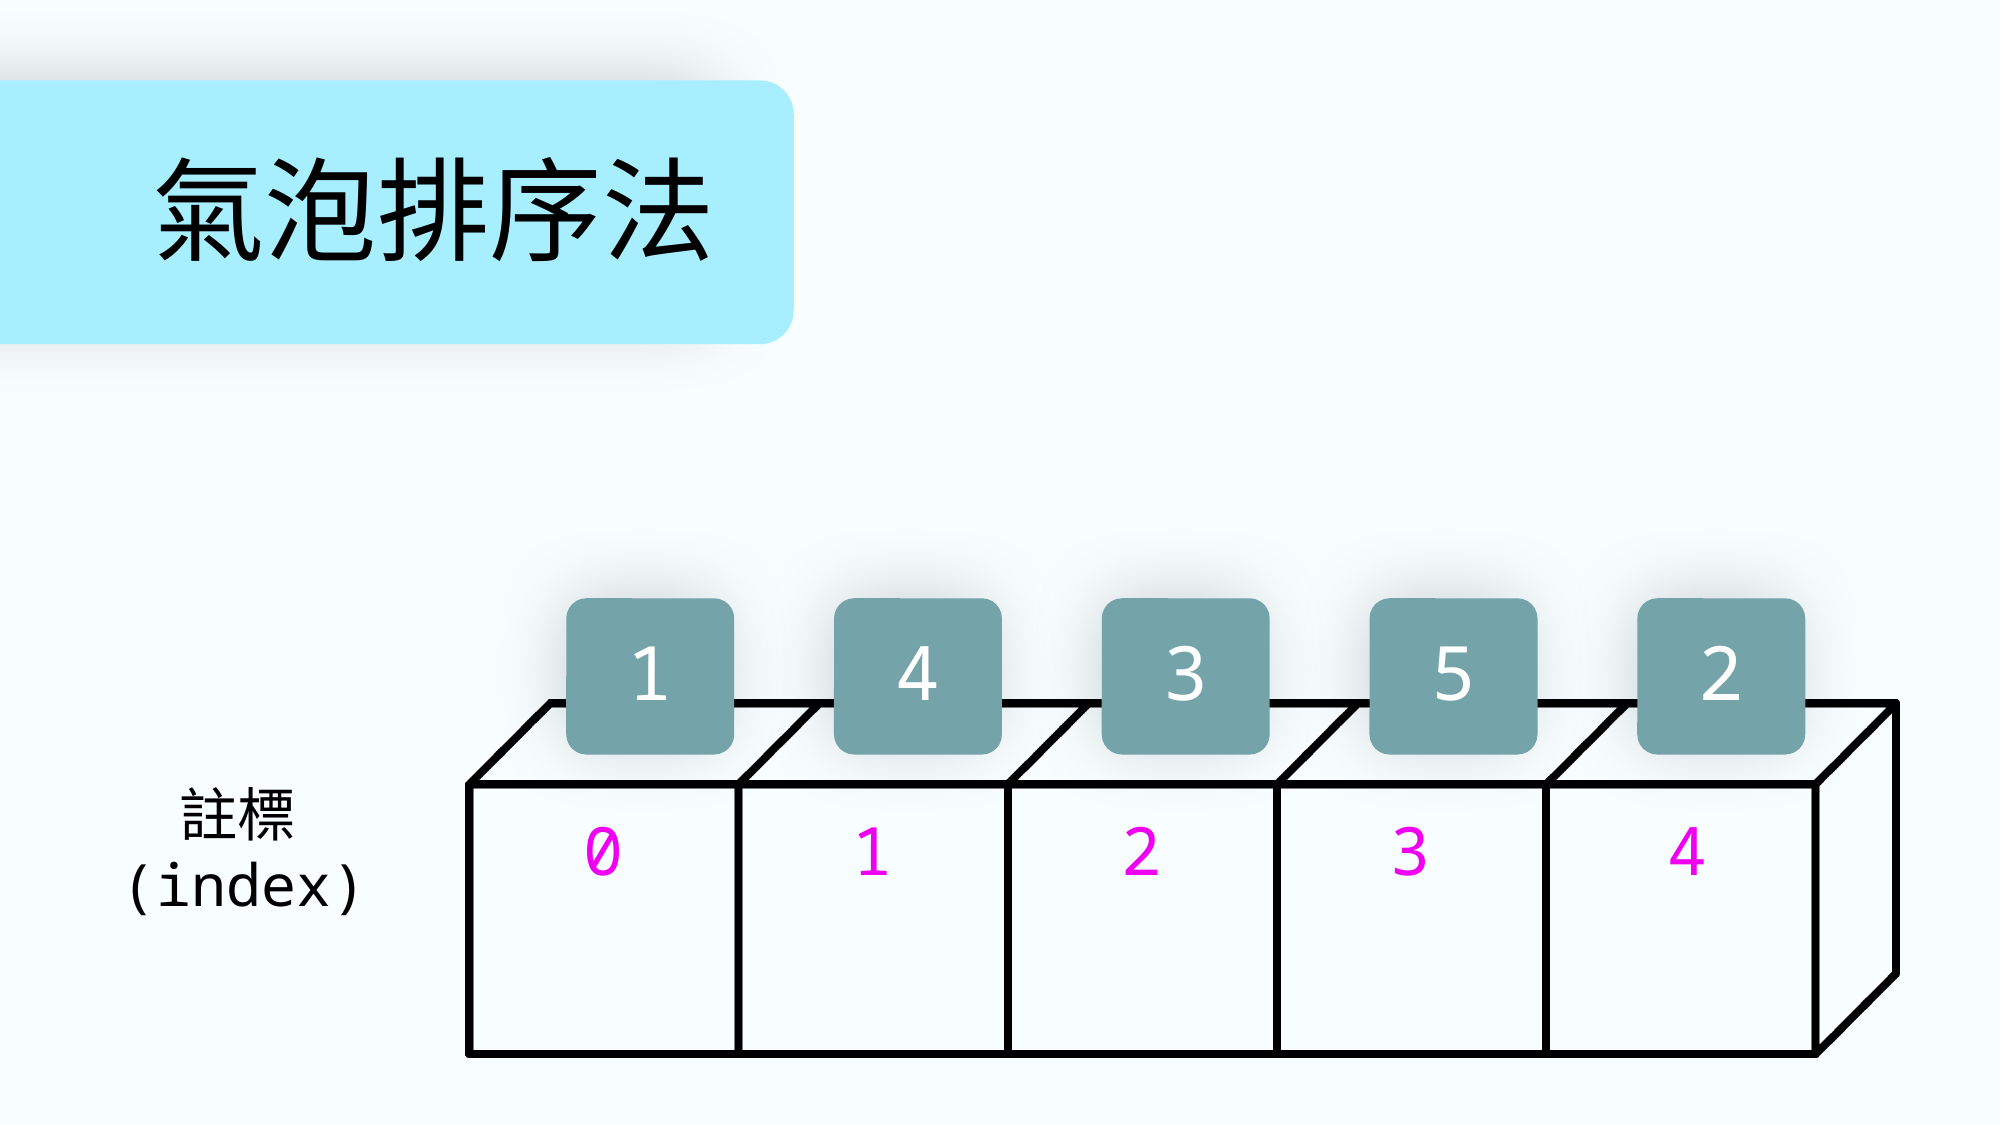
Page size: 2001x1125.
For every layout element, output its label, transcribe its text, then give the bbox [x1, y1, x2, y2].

text_box 1 [565, 597, 736, 699]
text_box 5 [1368, 597, 1539, 699]
text_box 2 [1636, 597, 1807, 699]
text_box 註標(index) [47, 771, 442, 926]
text_box [0, 79, 794, 346]
text_box 3 [1100, 597, 1271, 699]
title 氣泡排序法 [137, 107, 1863, 325]
picture [465, 699, 1900, 1058]
text_box 4 [832, 597, 1004, 699]
